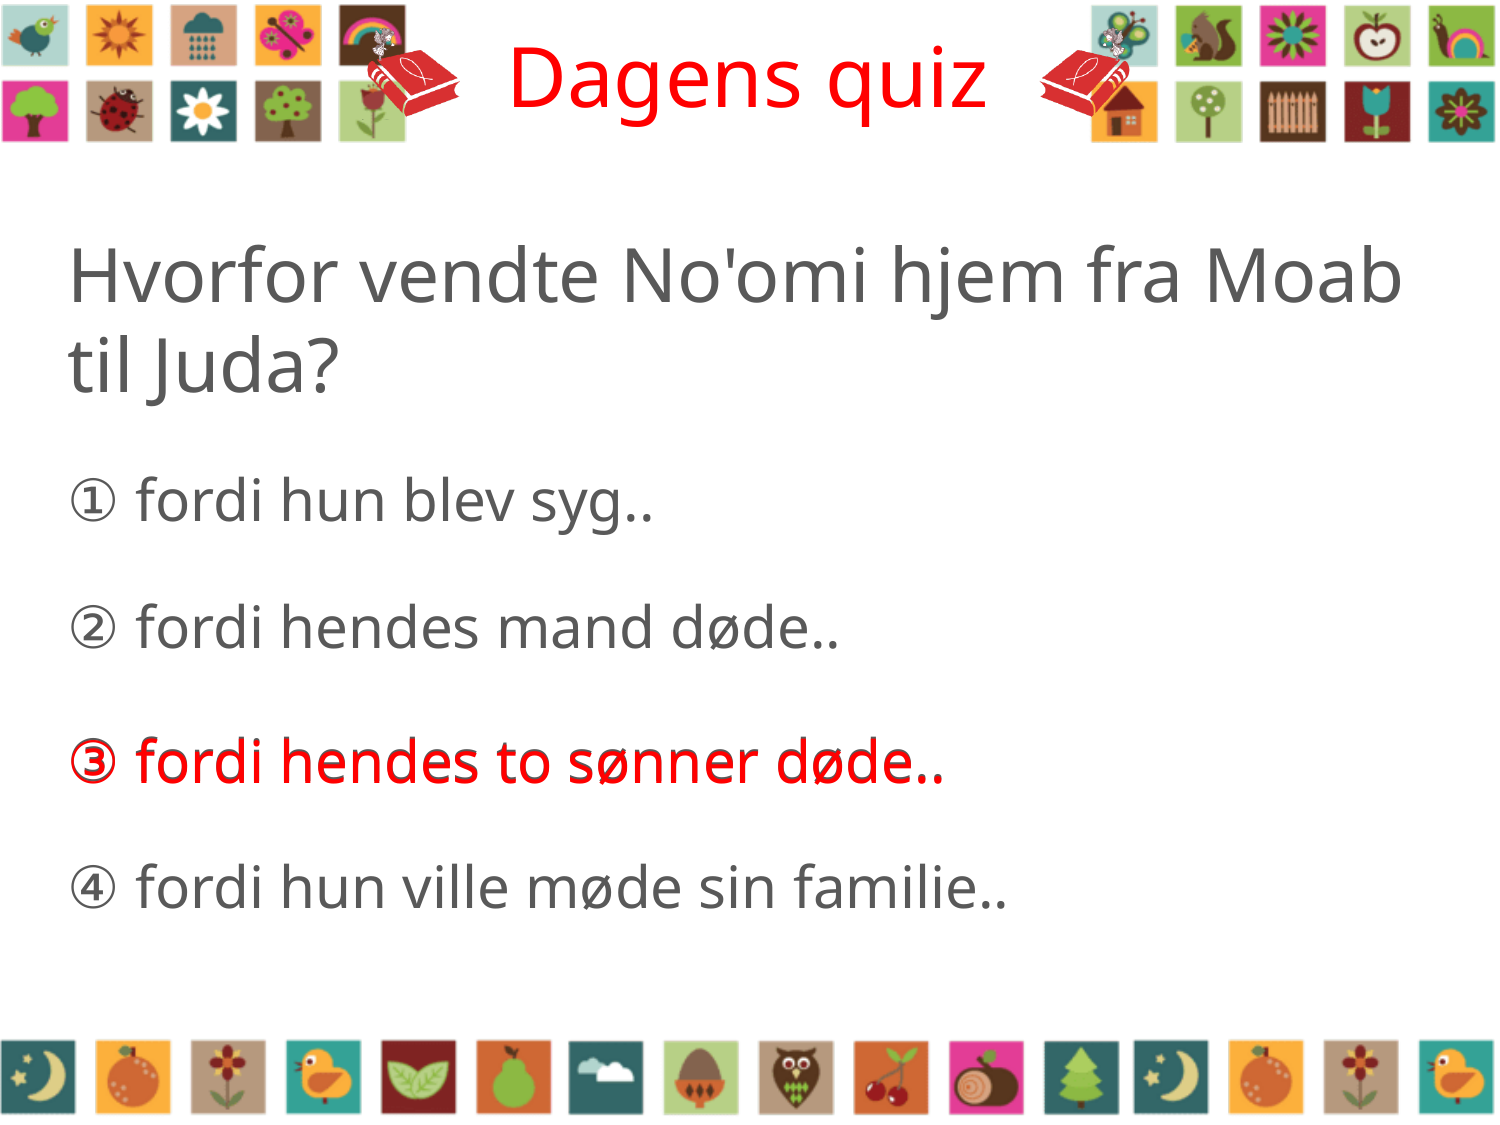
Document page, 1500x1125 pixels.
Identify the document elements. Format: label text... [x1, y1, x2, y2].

text_box ③ fordi hendes to sønner døde.. [53, 718, 1483, 803]
text_box ① fordi hun blev syg.. [53, 456, 1436, 541]
text_box Hvorfor vendte No'omi hjem fra Moab til Juda? [53, 219, 1436, 415]
picture [1008, 3, 1500, 150]
text_box ④ fordi hun ville møde sin familie.. [53, 842, 1483, 928]
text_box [0, 1028, 1500, 1118]
picture [0, 3, 492, 150]
text_box Dagens quiz [425, 16, 1078, 131]
text_box ② fordi hendes mand døde.. [53, 582, 1436, 668]
